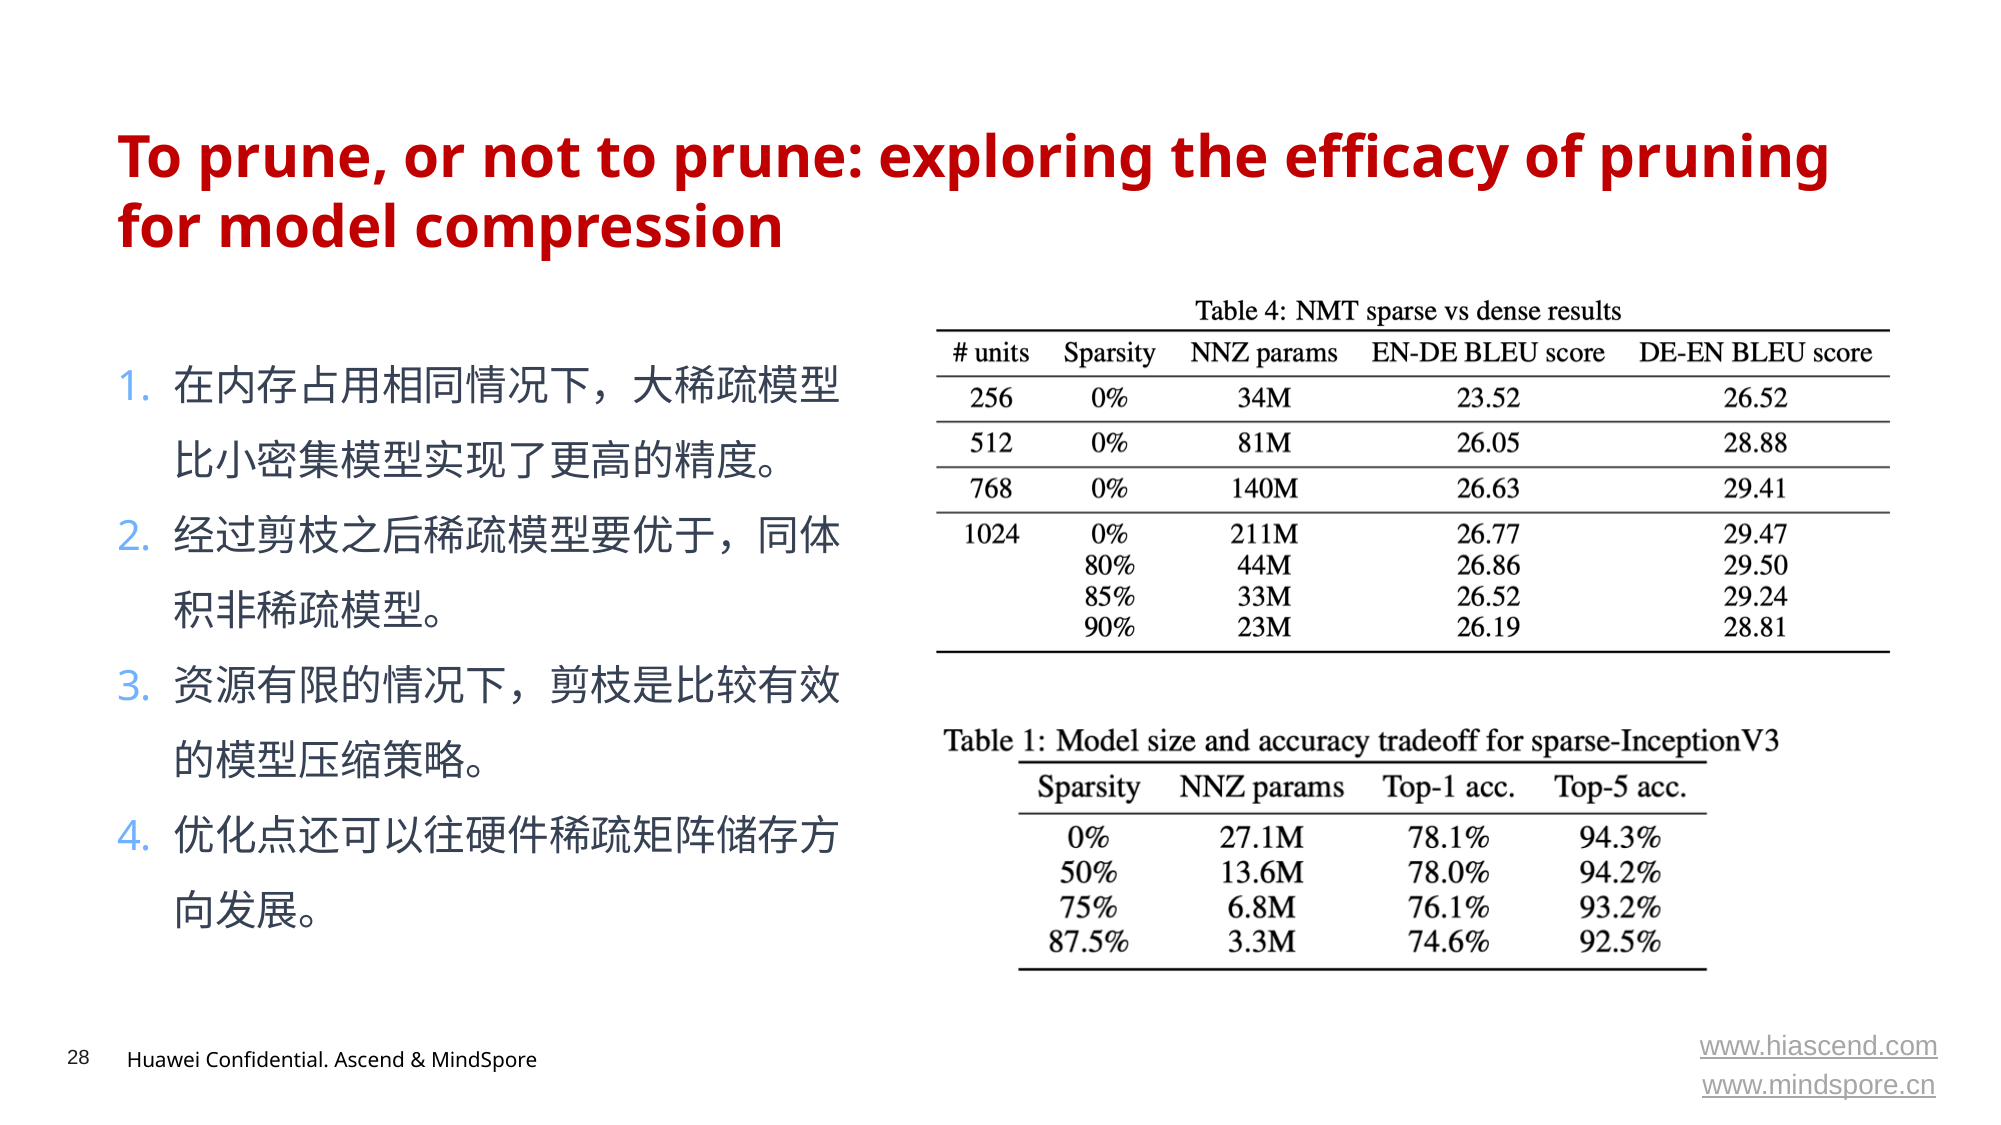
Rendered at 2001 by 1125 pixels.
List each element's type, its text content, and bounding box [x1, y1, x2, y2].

list 在内存占用相同情况下，大稀疏模型比小密集模型实现了更高的精度。 经过剪枝之后稀疏模型要优于，同体积非稀疏模型。 资源有限的情况下，剪枝是比较有效的模型压缩策略。 优化点还可以往硬件稀疏矩阵储存方向发展。 [102, 326, 895, 1000]
picture [917, 290, 1922, 668]
picture [894, 708, 1819, 988]
title To prune, or not to prune: exploring the efﬁcacy of pruning for model compression [102, 111, 1901, 209]
